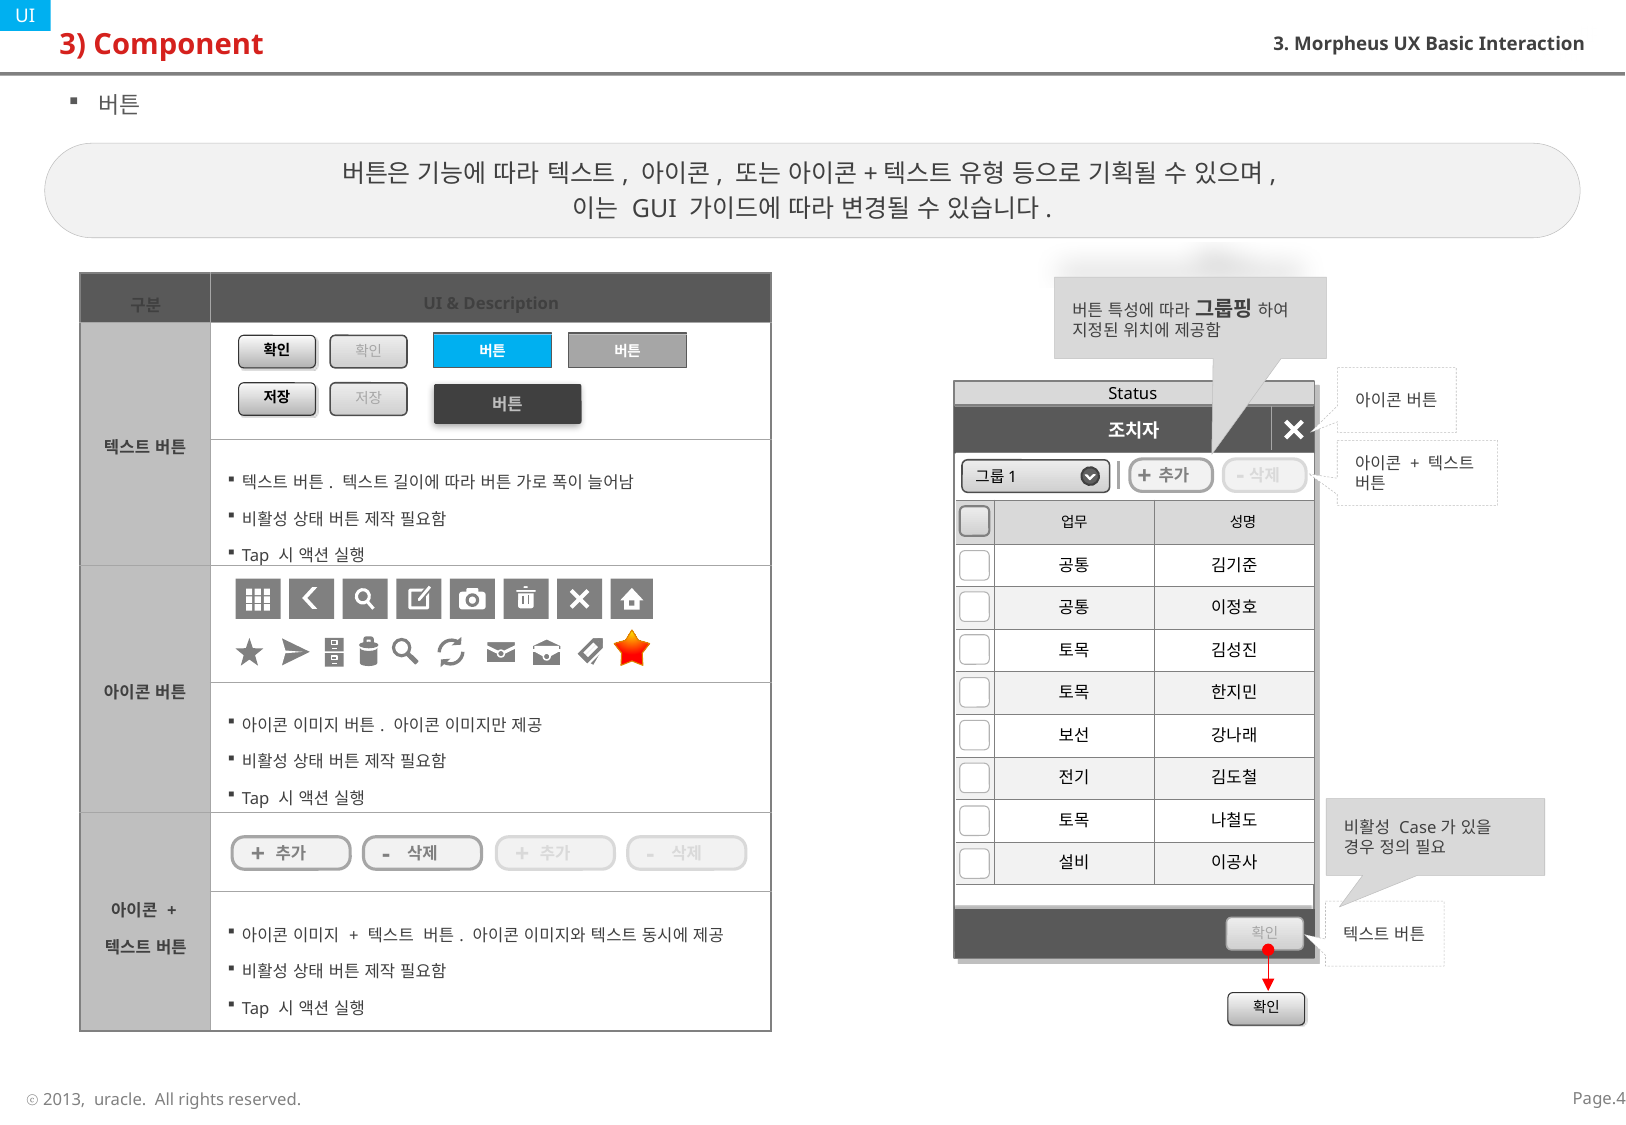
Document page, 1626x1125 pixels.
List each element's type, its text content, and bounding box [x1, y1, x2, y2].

table_header UI & Description [211, 274, 770, 322]
table_header [1309, 479, 1314, 500]
table_cell 아이콘 이미지 버튼. 아이콘 이미지만 제공 비활성 상태 버튼 제작 필요함 Tap 시 액션 실행 [211, 683, 770, 812]
table_cell 보선 [995, 715, 1154, 757]
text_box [1118, 450, 1307, 499]
text_box [954, 481, 1315, 909]
table_cell [211, 813, 770, 891]
table_cell 공통 [995, 587, 1154, 629]
text_box 확인 [1227, 992, 1305, 1026]
table_cell [956, 501, 994, 510]
table_cell 아이콘 + 텍스트 버튼 [81, 813, 210, 1030]
table_header [1310, 462, 1314, 474]
table_cell 강나래 [1155, 715, 1314, 757]
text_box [496, 830, 747, 876]
table_cell 토목 [995, 630, 1154, 671]
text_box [235, 578, 654, 673]
table_cell 텍스트 버튼 [81, 323, 210, 565]
text_box 버튼 특성에 따라 그룹핑 하여 지정된 위치에 제공함 [1052, 274, 1329, 379]
list 버튼은 기능에 따라 텍스트, 아이콘, 또는 아이콘+텍스트 유형 등으로 기획될 수 있으며, 이는 GUI 가이드에 따라 변경될 수 있습니다. [77, 154, 1548, 226]
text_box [953, 381, 1315, 454]
table_cell [211, 566, 770, 682]
table_cell 나철도 [1155, 800, 1314, 842]
text_box 아이콘 + 텍스트 버튼 [1310, 438, 1500, 508]
table_cell 한지민 [1155, 672, 1314, 714]
table_cell 텍스트 버튼. 텍스트 길이에 따라 버튼 가로 폭이 늘어남 비활성 상태 버튼 제작 필요함 Tap 시 액션 실행 [211, 440, 770, 565]
table_cell 성명 [1155, 501, 1314, 544]
table_cell 토목 [995, 800, 1154, 842]
table_cell 김기준 [1155, 545, 1314, 586]
table_cell 아이콘 이미지 + 텍스트 버튼. 아이콘 이미지와 텍스트 동시에 제공 비활성 상태 버튼 제작 필요함 Tap 시 액션 실행 [211, 892, 770, 1030]
list 버튼 [53, 83, 1463, 126]
table_cell 업무 [995, 501, 1154, 544]
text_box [231, 830, 482, 876]
table_cell 이정호 [1155, 587, 1314, 629]
table_cell [211, 323, 770, 439]
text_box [959, 506, 990, 879]
list 3. Morpheus UX Basic Interaction [1032, 23, 1600, 66]
text_box 비활성 Case가 있을 경우 정의 필요 [1324, 796, 1547, 909]
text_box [955, 909, 1315, 958]
table_cell 김성진 [1155, 630, 1314, 671]
table_cell 아이콘 버튼 [81, 566, 210, 812]
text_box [238, 332, 687, 425]
table_header 구분 [81, 274, 210, 322]
table_cell 설비 [995, 843, 1154, 884]
table_cell 전기 [995, 758, 1154, 799]
table_cell 토목 [995, 672, 1154, 714]
text_box 아이콘 버튼 [1319, 365, 1459, 435]
title 3) Component [44, 11, 1595, 74]
table_cell 공통 [995, 545, 1154, 586]
table_cell 김도철 [1155, 758, 1314, 799]
text_box 텍스트 버튼 [1319, 899, 1447, 969]
table_cell 이공사 [1155, 843, 1314, 884]
text_box 버전 정보 [956, 459, 994, 499]
text_box [994, 460, 1118, 500]
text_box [961, 459, 1110, 493]
